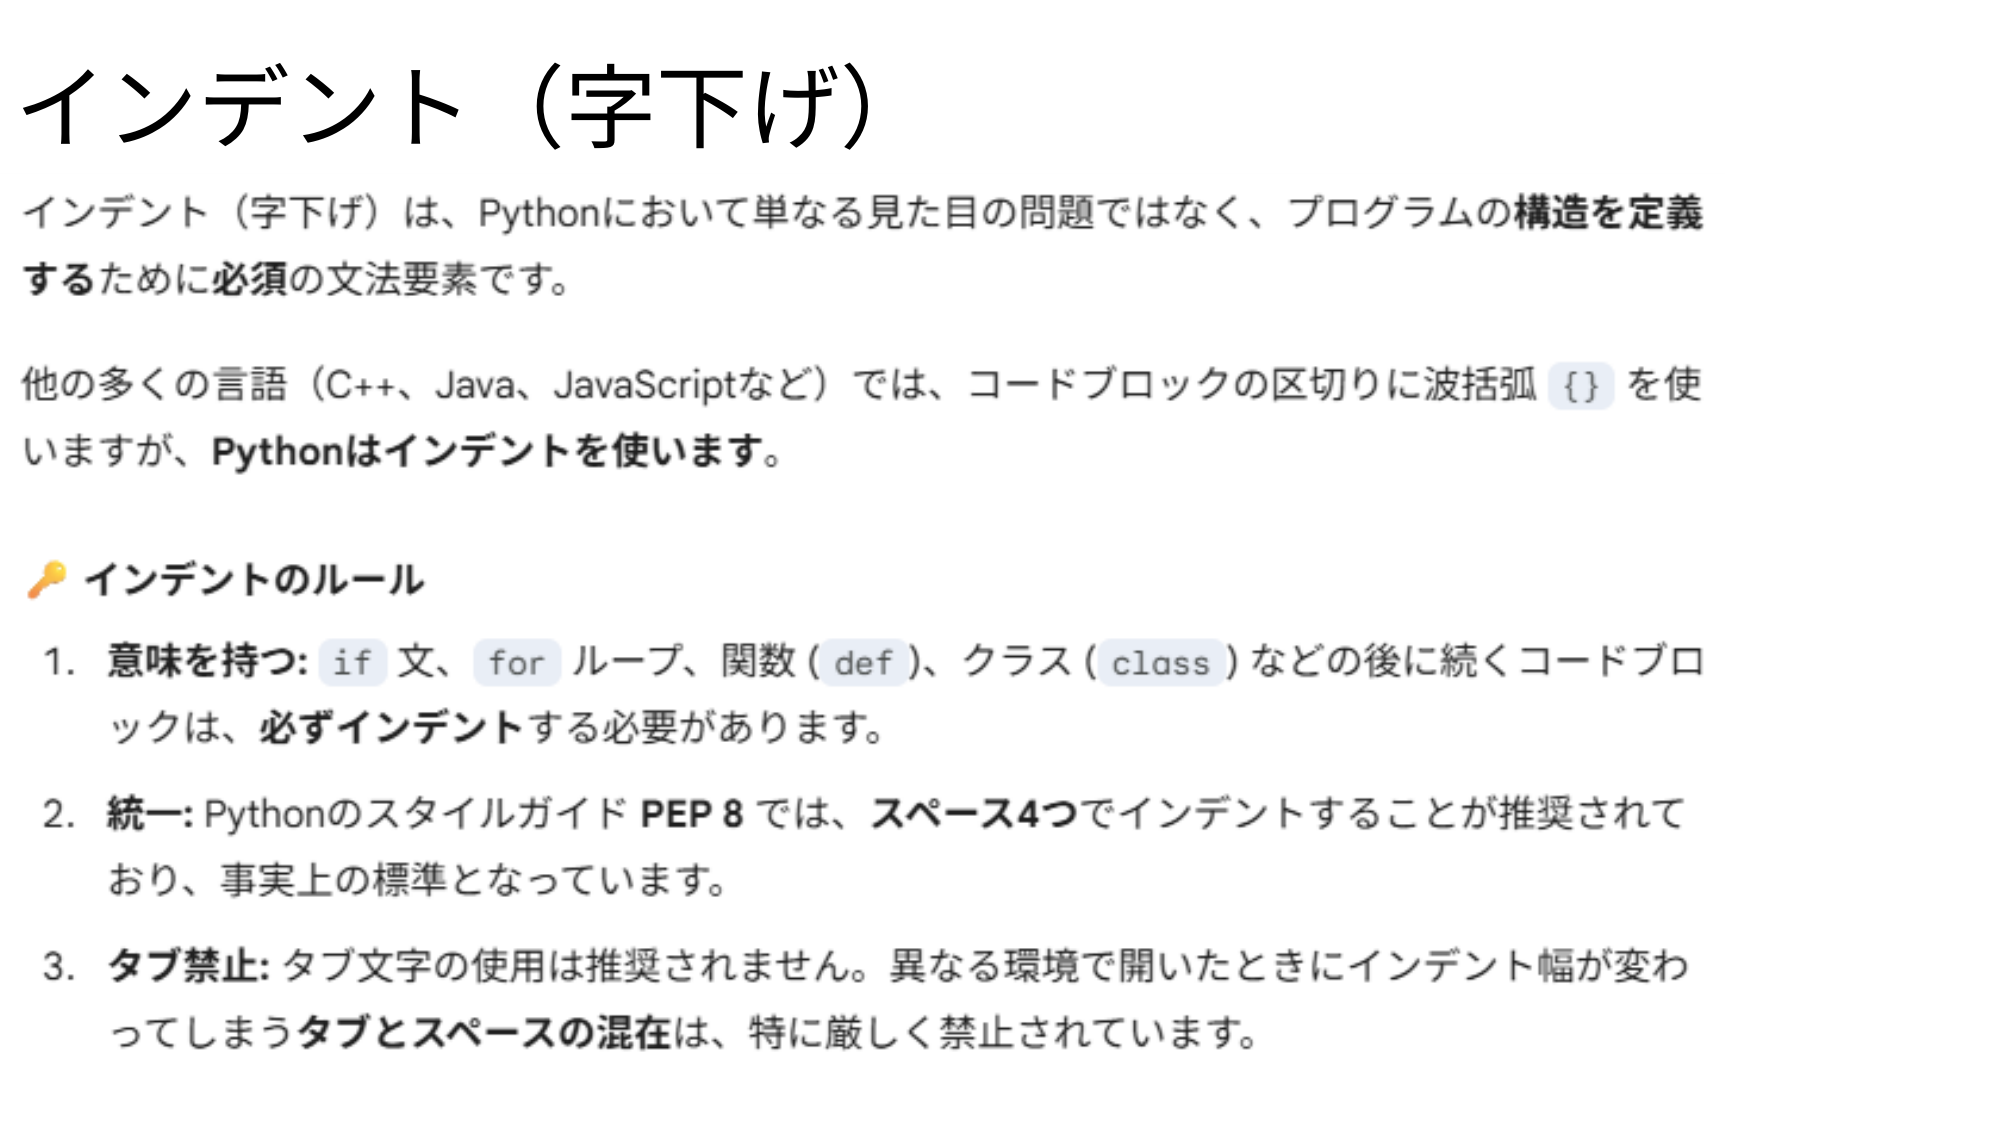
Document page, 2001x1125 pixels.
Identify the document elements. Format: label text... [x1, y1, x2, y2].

title インデント（字下げ） [0, 3, 1725, 171]
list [0, 171, 1726, 1072]
